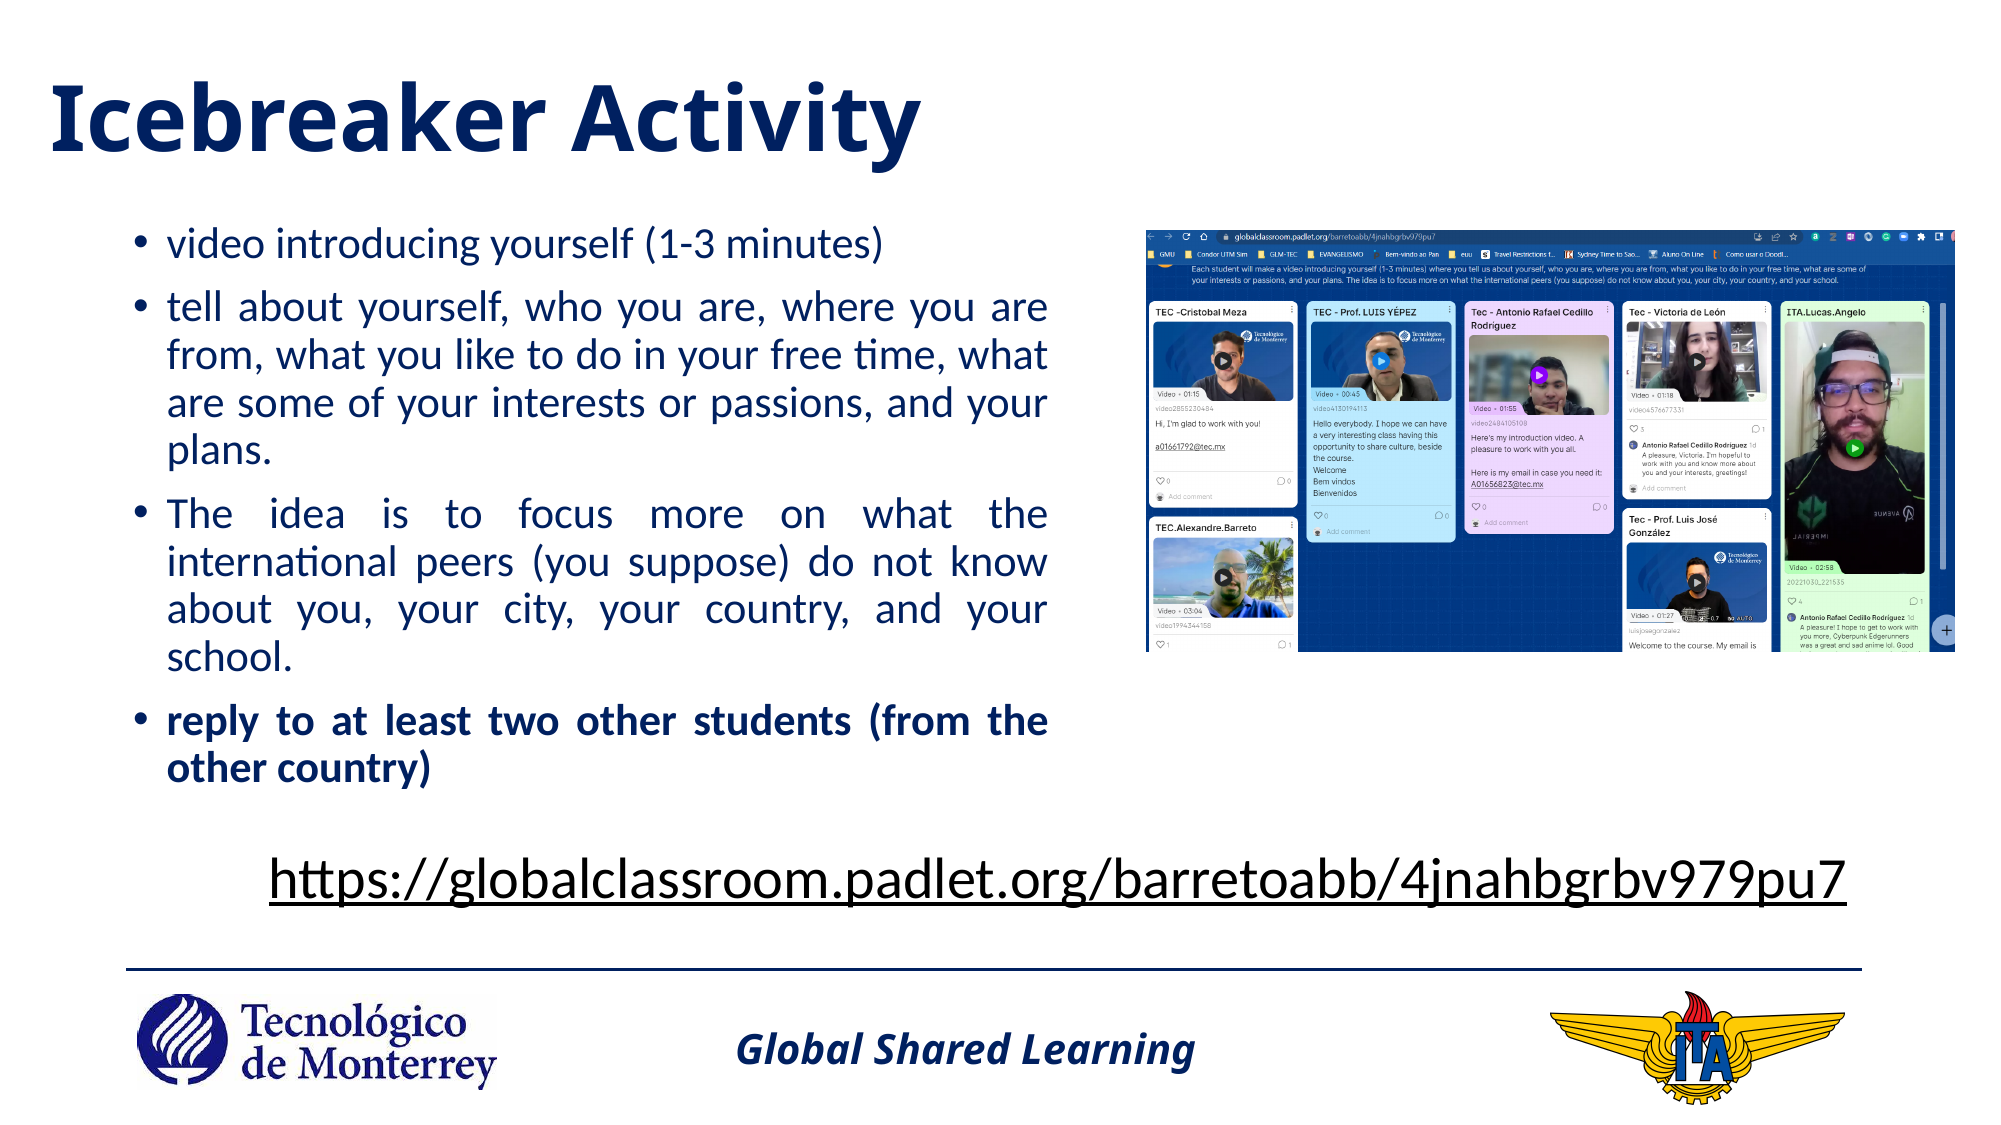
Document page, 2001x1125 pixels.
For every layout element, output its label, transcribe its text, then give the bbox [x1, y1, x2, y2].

picture [1550, 991, 1845, 1105]
title Icebreaker Activity [35, 13, 1761, 231]
list video introducing yourself (1-3 minutes) tell about yourself, who you are, where you are from, what you like to do in your free time, what are some of your interests or passions, and your plans. The idea is to focus more on what the international peers (you suppose) do not know about you, your city, your country, and your school. reply to at least two other students (from the other country) [118, 212, 1065, 808]
picture [137, 994, 497, 1090]
text_box https://globalclassroom.padlet.org/barretoabb/4jnahbgrbv979pu7 [137, 833, 1992, 918]
picture [1146, 230, 1955, 652]
